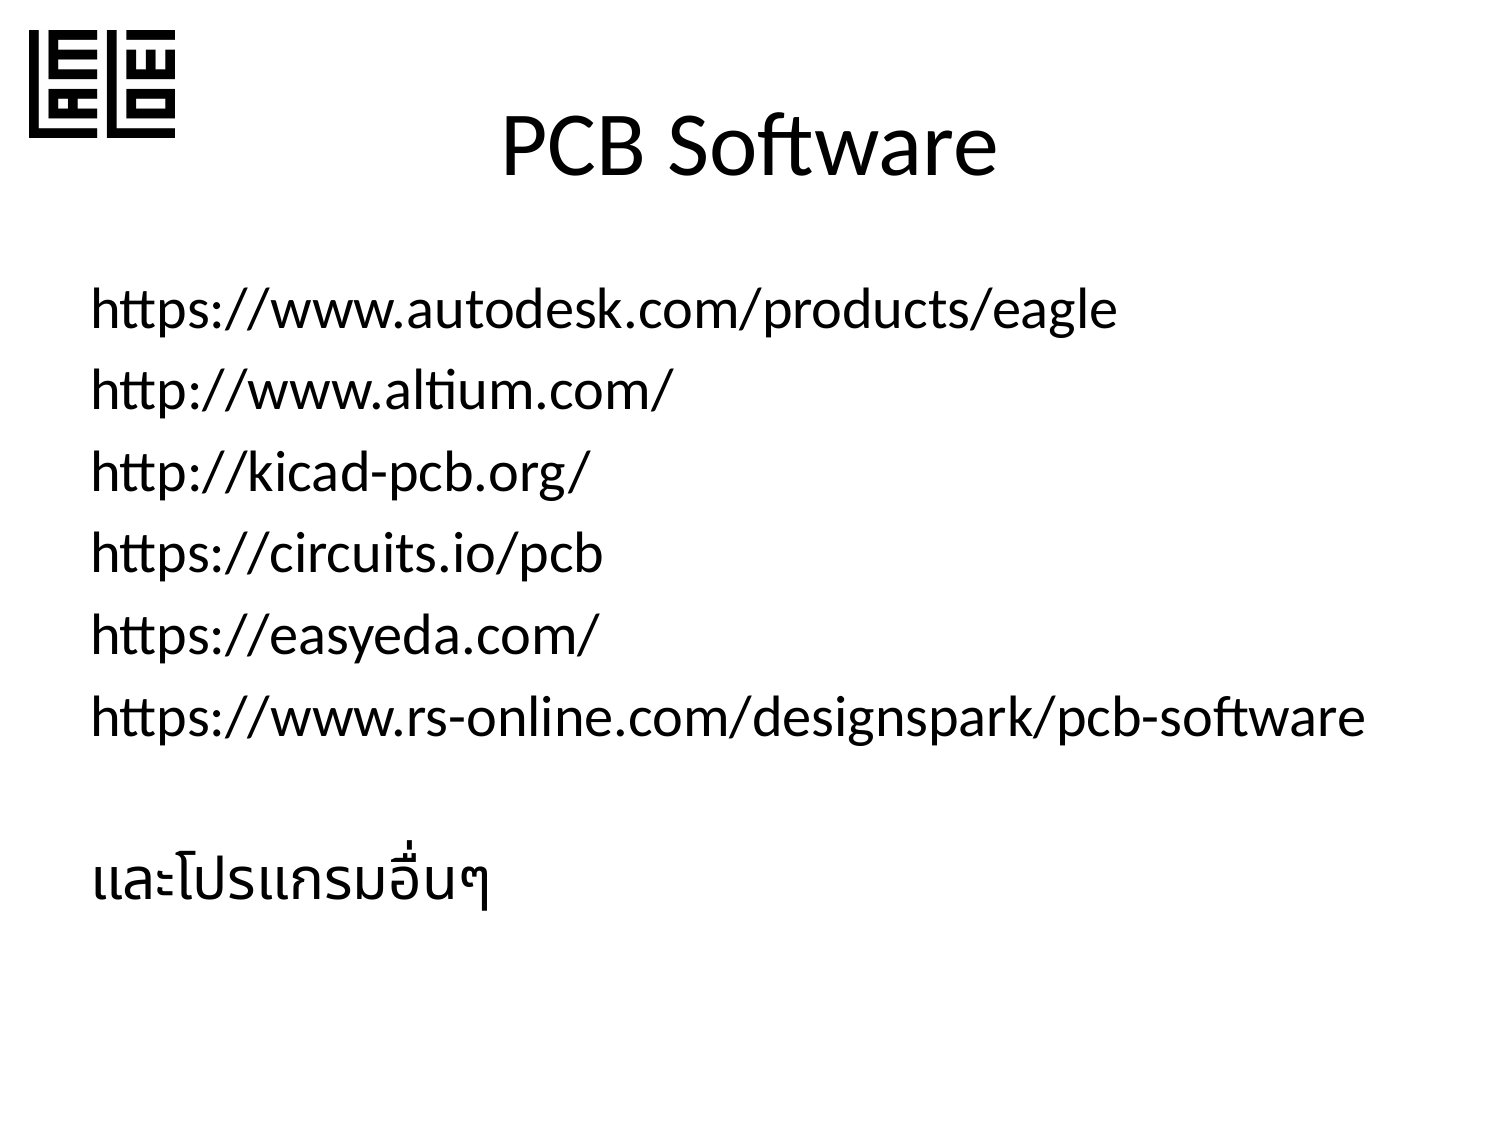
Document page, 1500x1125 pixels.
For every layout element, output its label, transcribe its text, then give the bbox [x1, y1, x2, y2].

picture [29, 30, 175, 138]
list https://www.autodesk.com/products/eagle http://www.altium.com/ http://kicad-pcb.org/ https://circuits.io/pcb https://easyeda.com/ https://www.rs-online.com/designspark/pcb-software และโปรแกรมอื่นๆ [75, 262, 1425, 1005]
title PCB Software [75, 45, 1425, 233]
